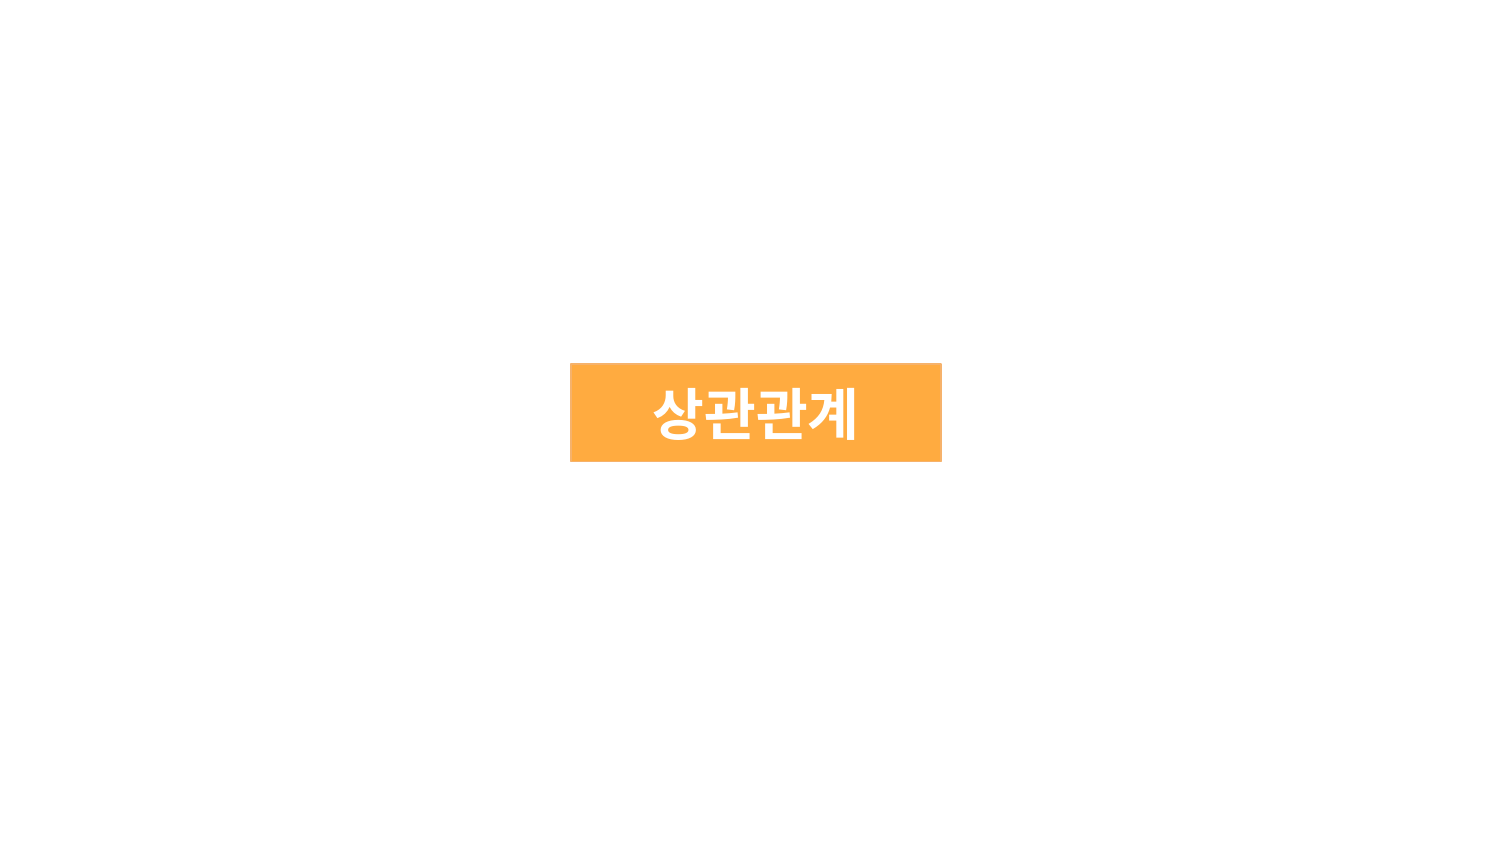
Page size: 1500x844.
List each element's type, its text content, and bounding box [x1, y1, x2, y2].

text_box 상관관계 [571, 364, 941, 462]
